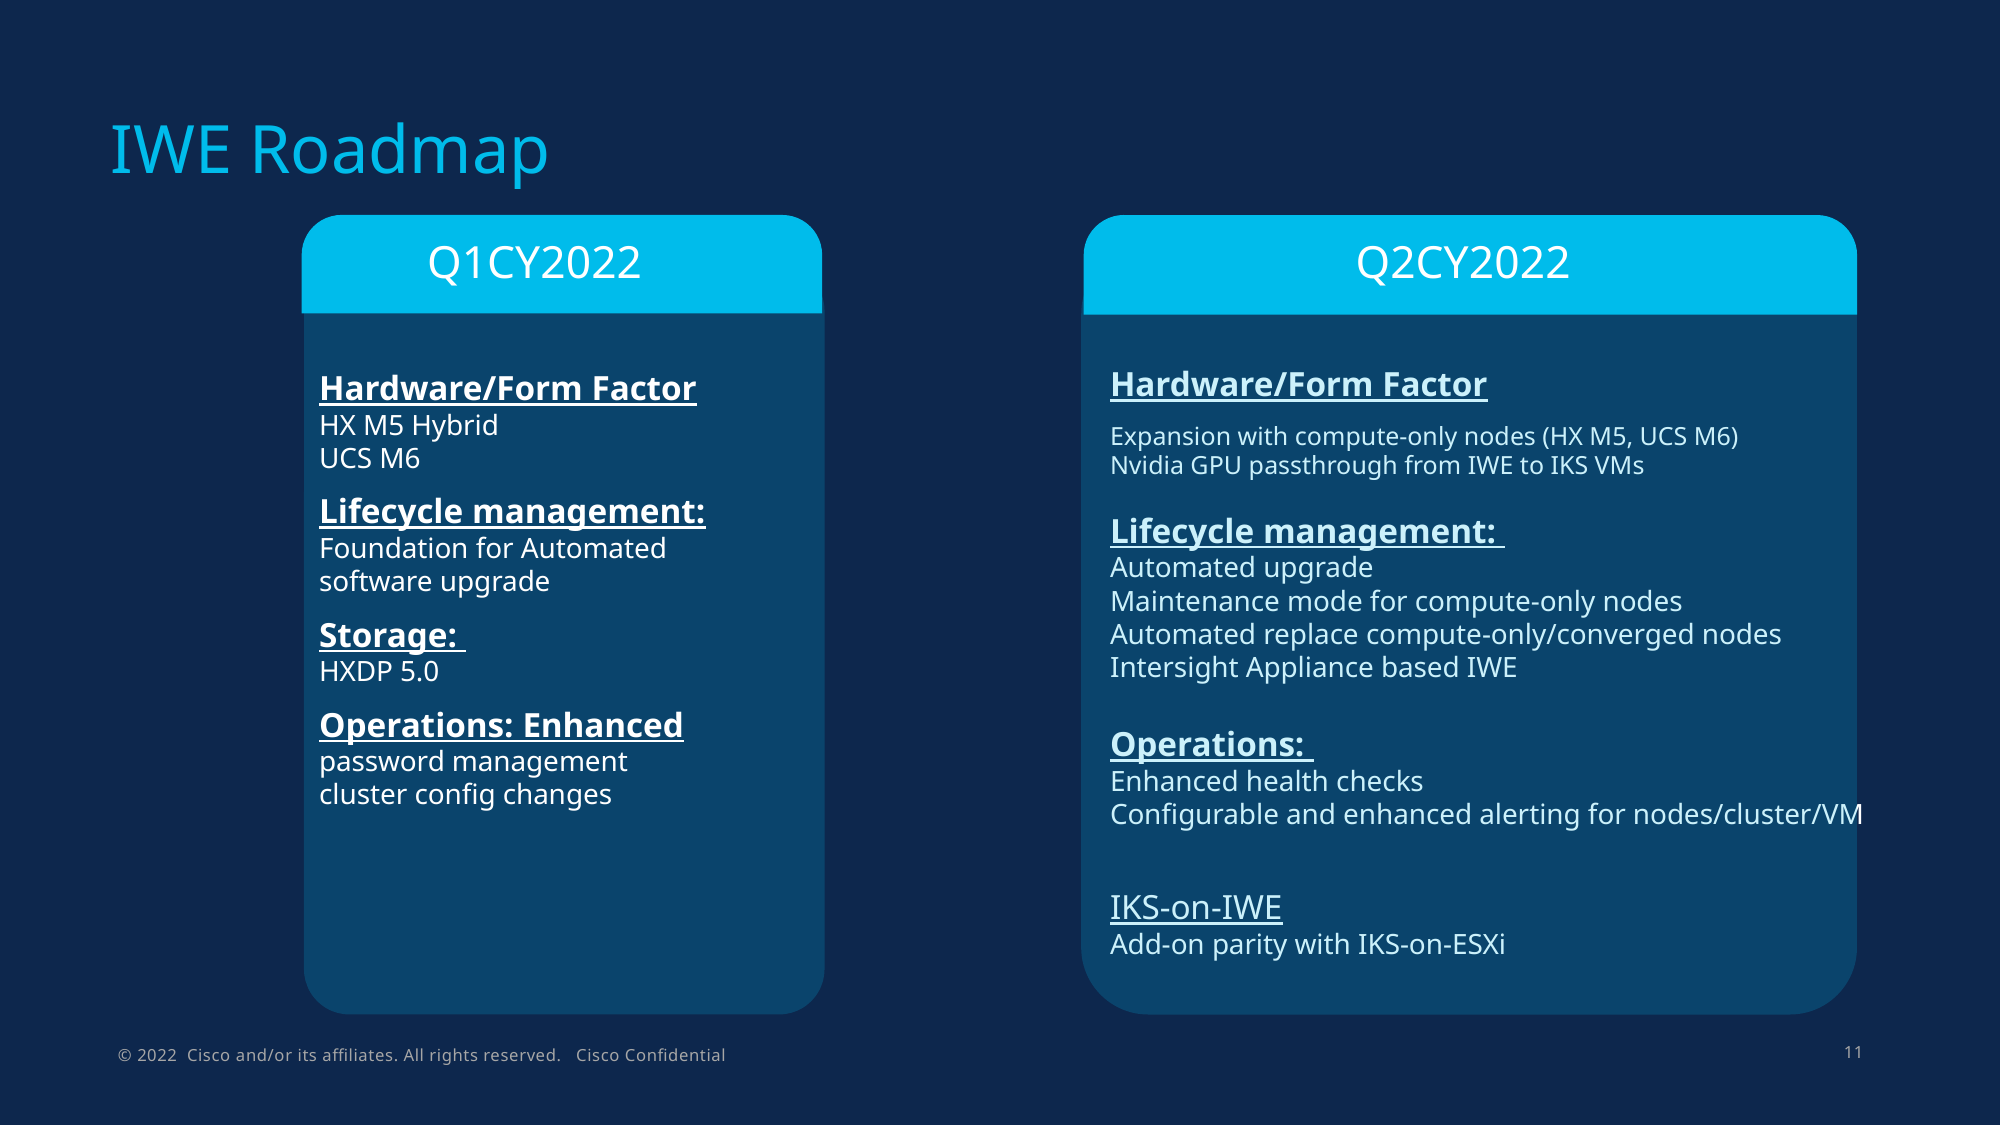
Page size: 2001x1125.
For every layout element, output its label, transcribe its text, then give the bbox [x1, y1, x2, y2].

text_box [299, 244, 825, 316]
title IWE Roadmap [95, 74, 1922, 235]
text_box Hardware/Form Factor Expansion with compute-only nodes (HX M5, UCS M6) Nvidia GPU passthrough from IWE to IKS VMs Lifecycle management: Automated upgrade Maintenance mode for compute-only nodes Automated replace compute-only/converged nodes Intersight Appliance based IWE Operations: Enhanced health checks Configurable and enhanced alerting for nodes/cluster/VM IKS-on-IWE Add-on parity with IKS-on-ESXi [1069, 353, 1905, 1083]
text_box Q1CY2022 [258, 226, 823, 295]
text_box [301, 298, 827, 1017]
text_box Hardware/Form Factor HX M5 Hybrid UCS M6 Lifecycle management: Foundation for Automated software upgrade Storage: HXDP 5.0 Operations: Enhanced password management cluster config changes [279, 357, 814, 877]
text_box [1080, 214, 1858, 1015]
